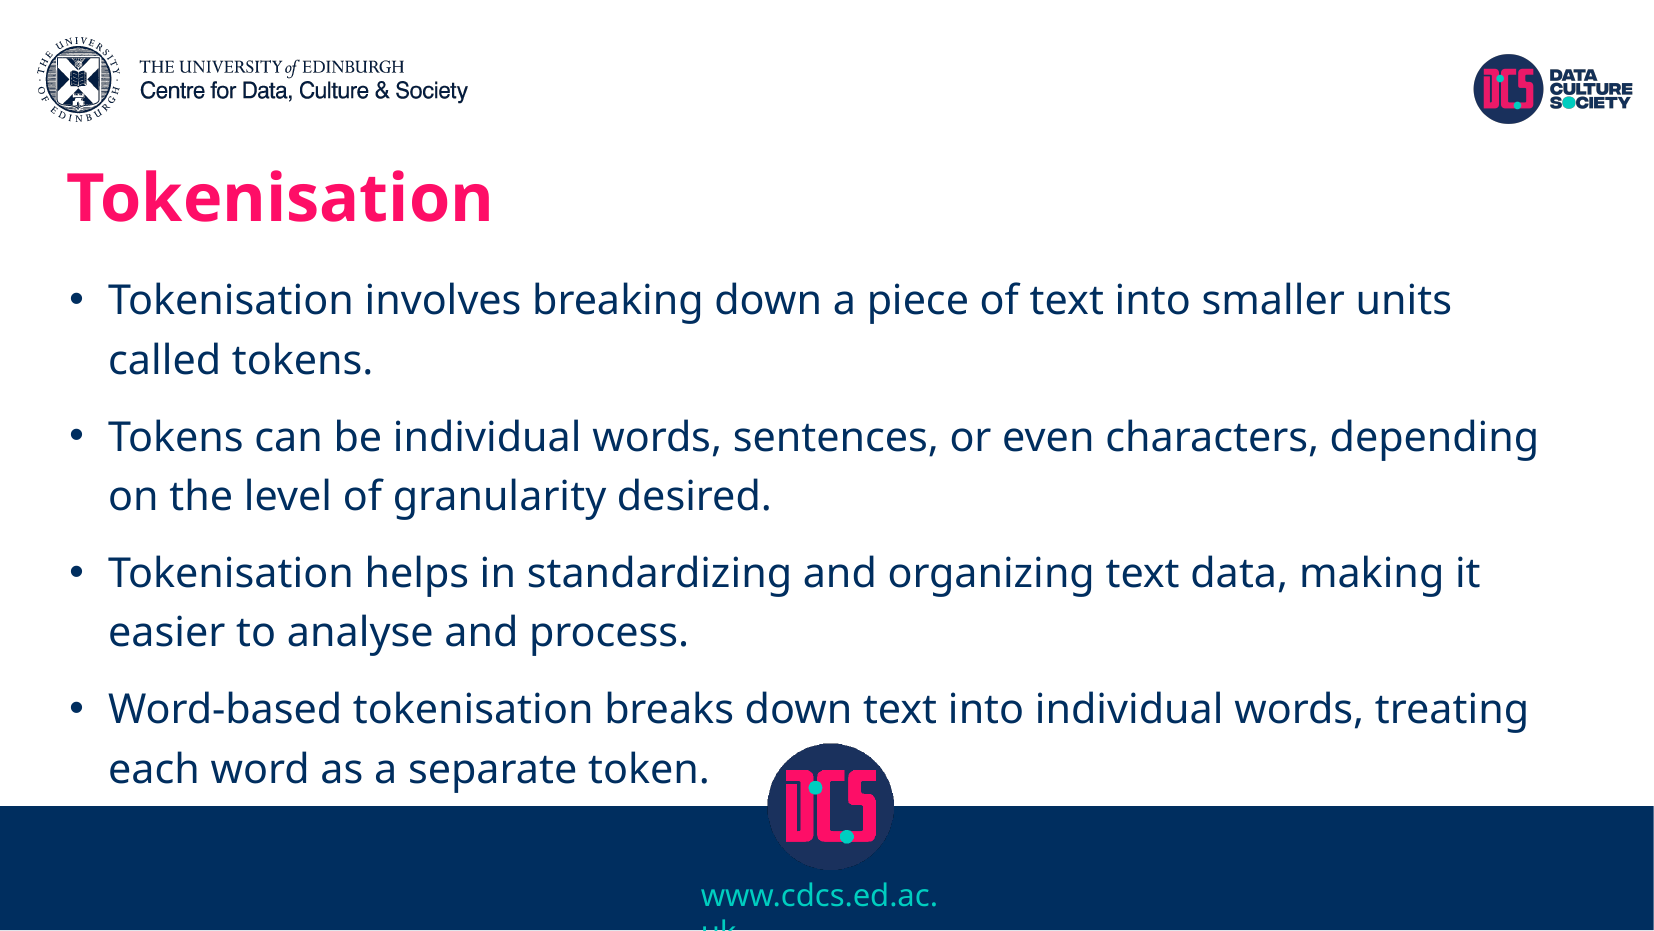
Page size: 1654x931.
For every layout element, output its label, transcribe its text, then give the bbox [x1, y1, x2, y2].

picture [37, 37, 468, 122]
text_box [905, 805, 1654, 931]
text_box Tokenisation [53, 148, 1319, 241]
picture [1464, 0, 1654, 192]
picture [755, 732, 905, 881]
text_box www.cdcs.ed.ac.uk [686, 868, 968, 931]
text_box [0, 805, 755, 931]
text_box Tokenisation involves breaking down a piece of text into smaller units called tokens. Tokens can be individual words, sentences, or even characters, depending on the level of granularity desired. Tokenisation helps in standardizing and organizing text data, making it easier to analyse and process. Word-based tokenisation breaks down text into individual words, treating each word as a separate token. [56, 198, 1597, 798]
